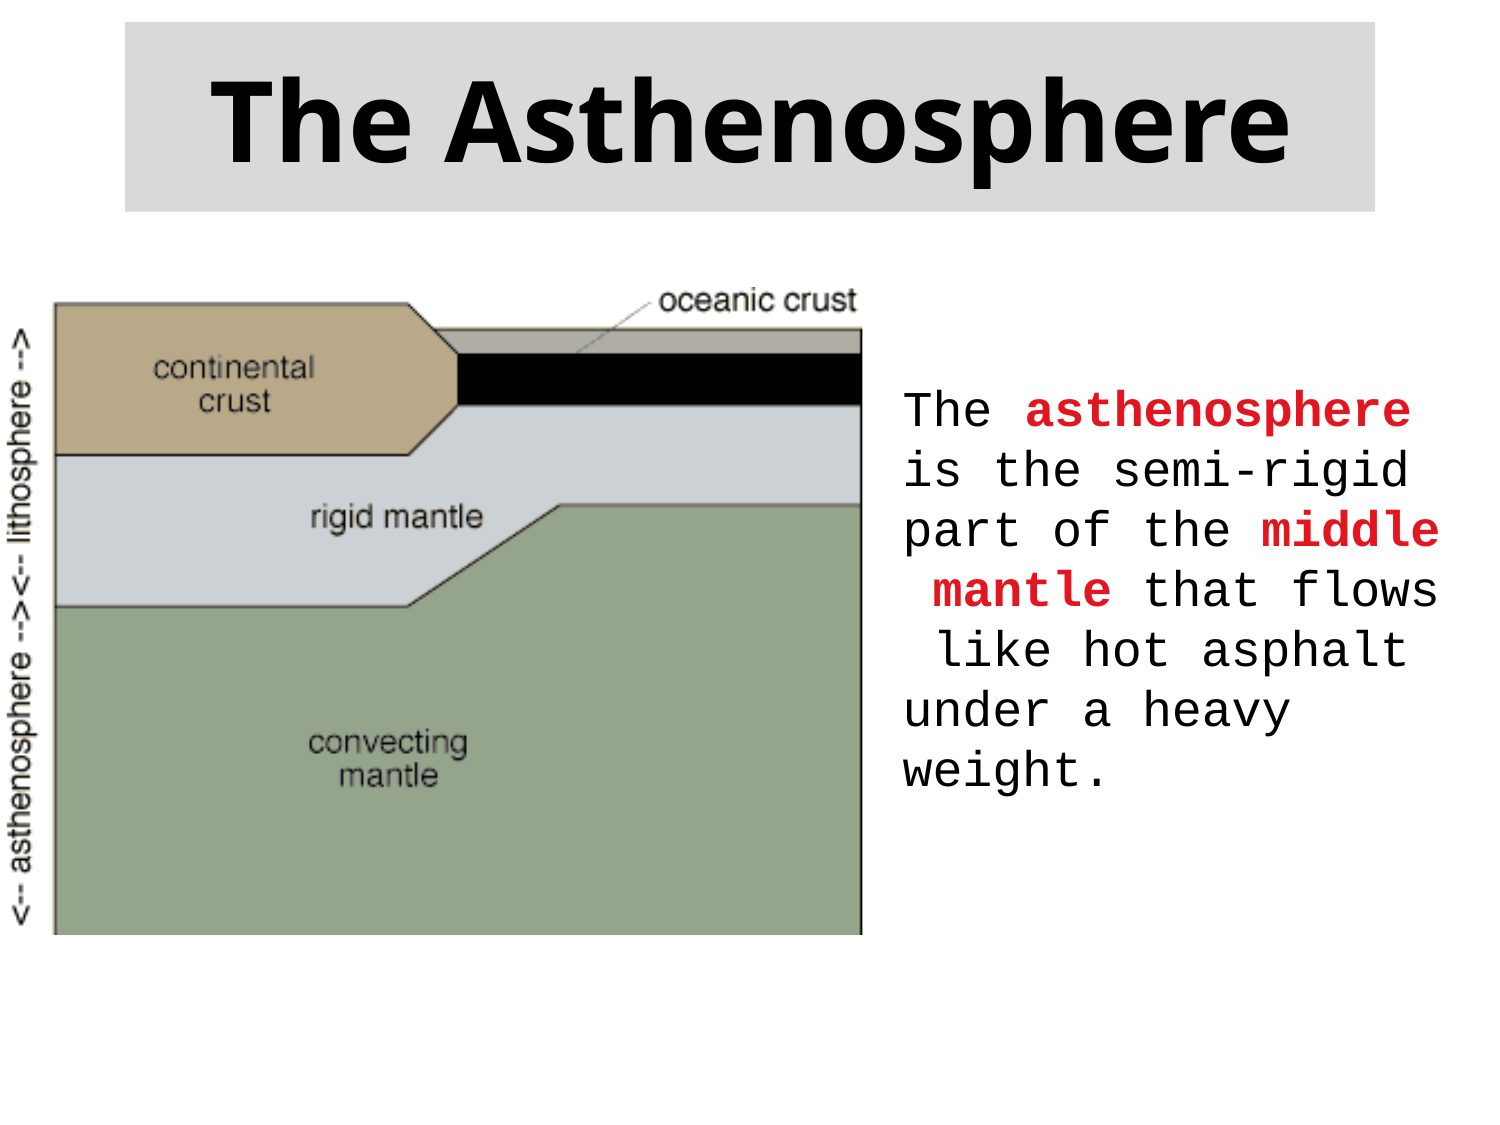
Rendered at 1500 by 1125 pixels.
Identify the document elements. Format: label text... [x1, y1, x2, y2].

title The Asthenosphere [125, 21, 1375, 212]
text_box The asthenosphere is the semi-rigid part of the middle mantle that flows like hot asphalt under a heavy weight. [900, 374, 1444, 797]
text_box [6, 287, 863, 935]
